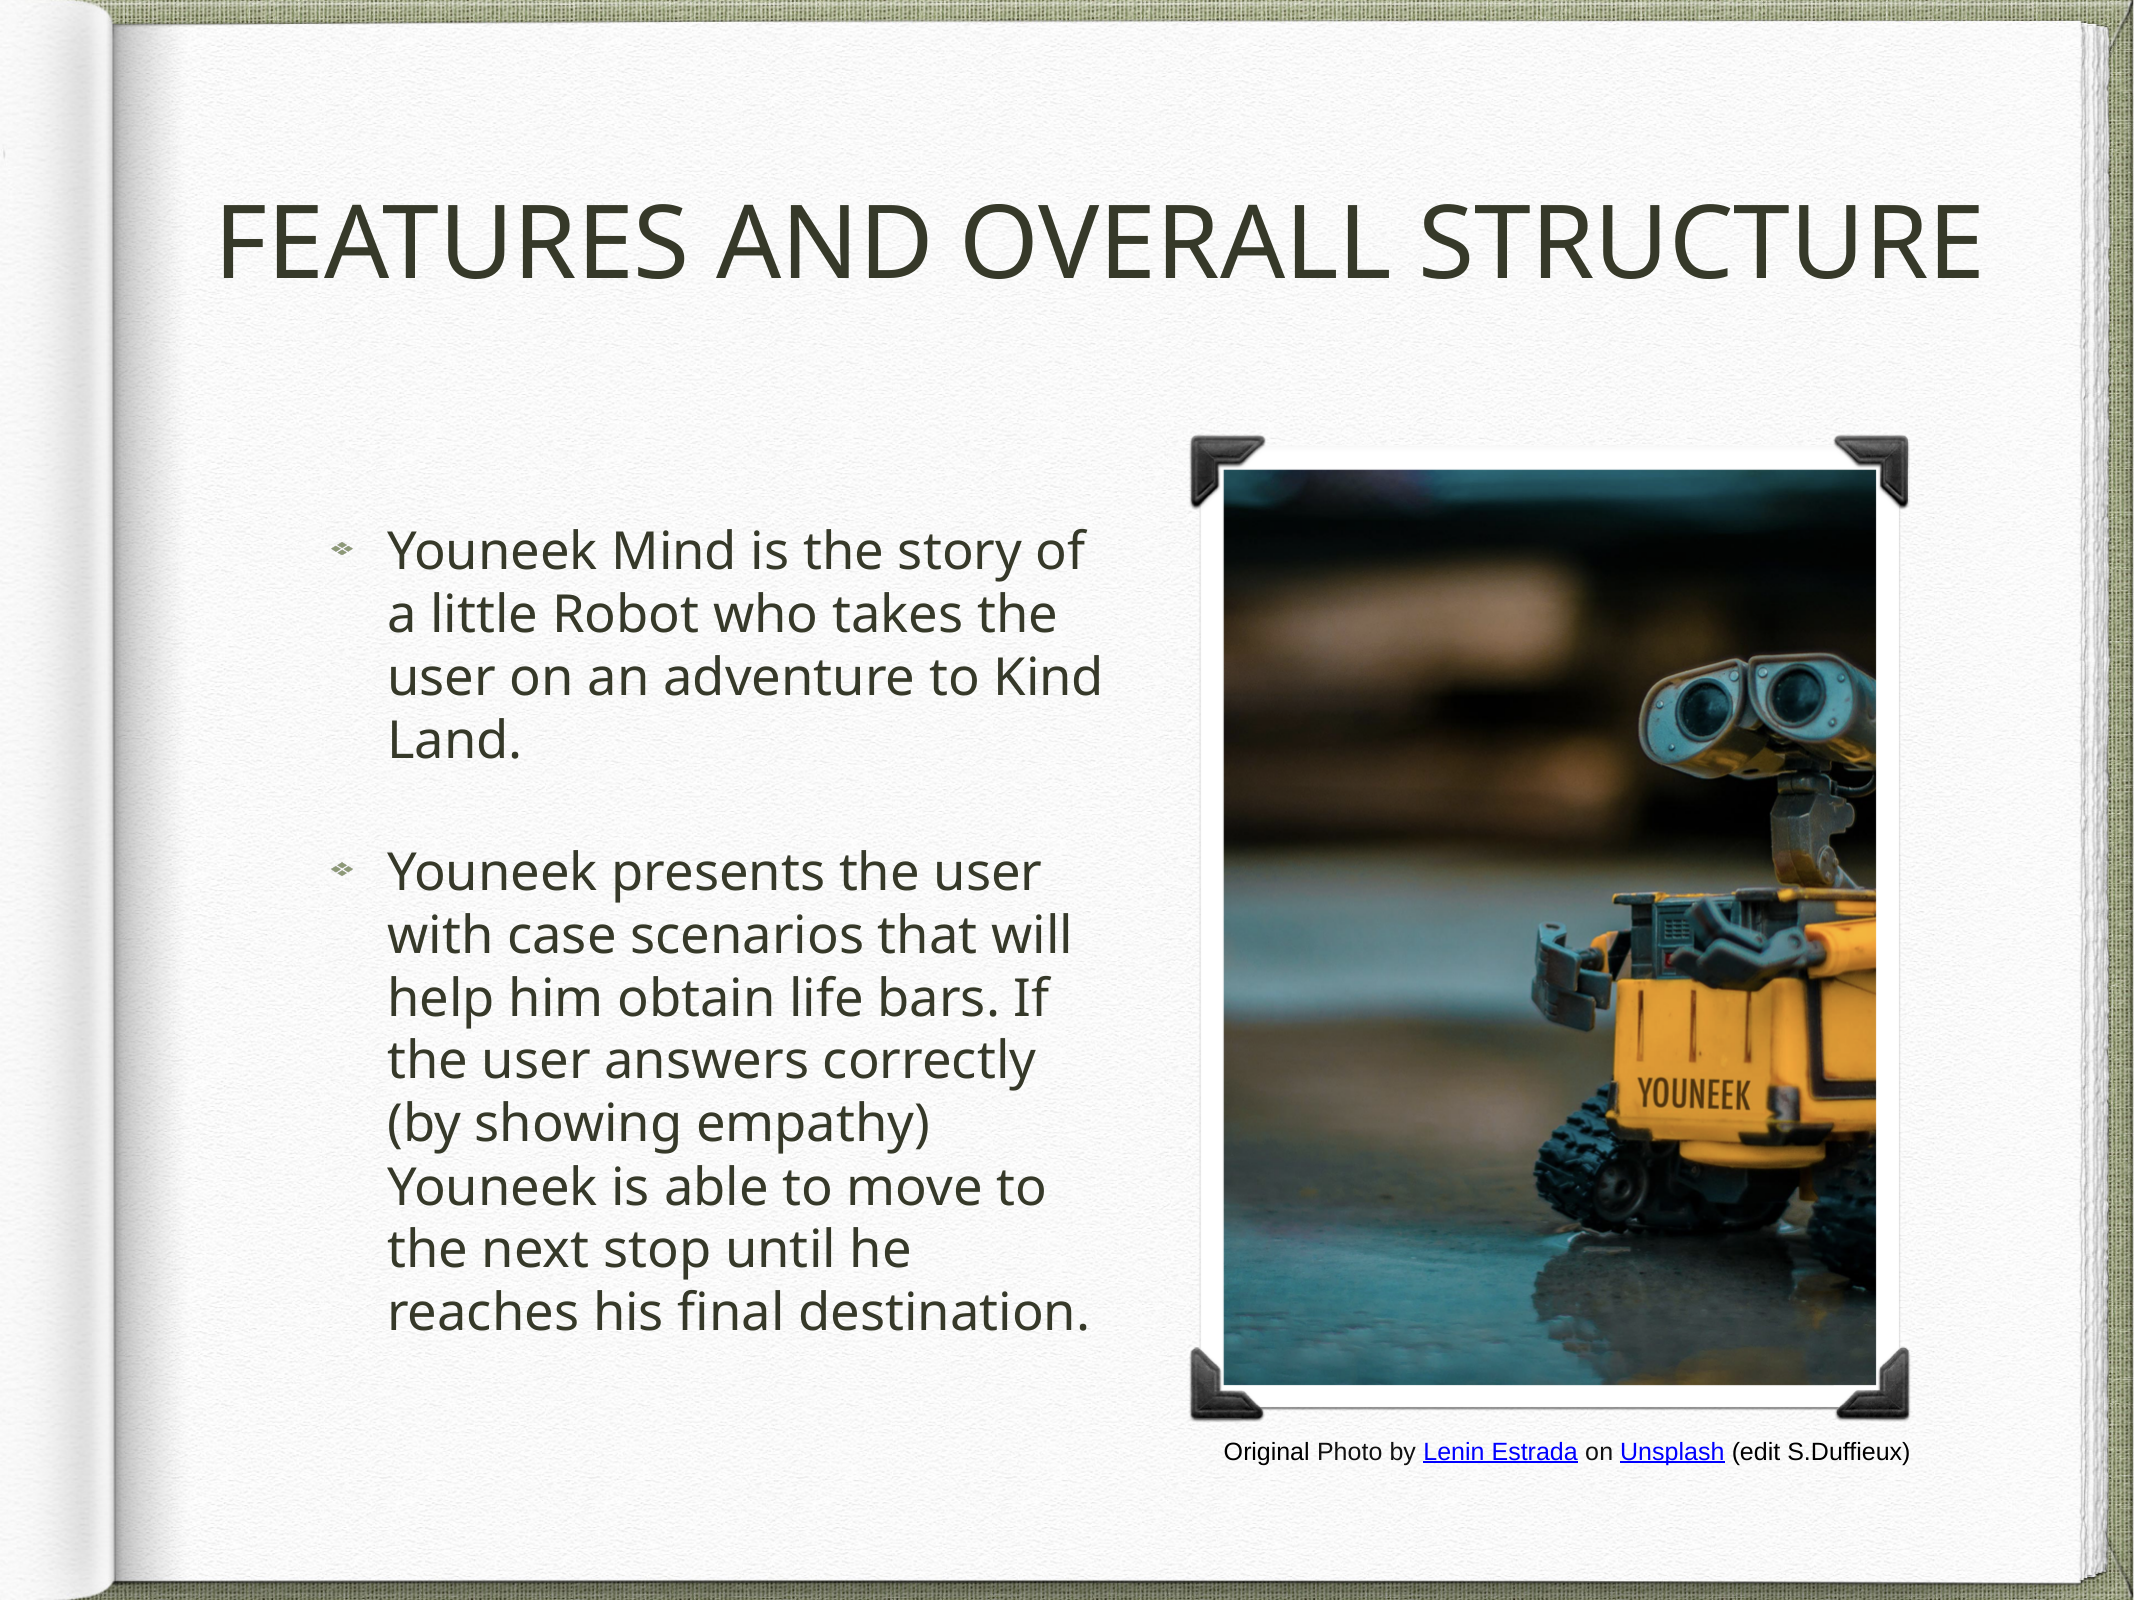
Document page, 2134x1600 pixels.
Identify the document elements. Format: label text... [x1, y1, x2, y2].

text_box Original Photo by Lenin Estrada on Unsplash (edit S.Duffieux) [1215, 1426, 1999, 1474]
list Youneek Mind is the story of a little Robot who takes the user on an adventure to Kind Land. Youneek presents the user with case scenarios that will help him obtain life bars. If the user answers correctly (by showing empathy) Youneek is able to move to the next stop until he reaches his final destination. [322, 451, 1124, 1409]
picture [0, 0, 2134, 1600]
title FEATURES AND OVERALL STRUCTURE [111, 24, 2090, 451]
